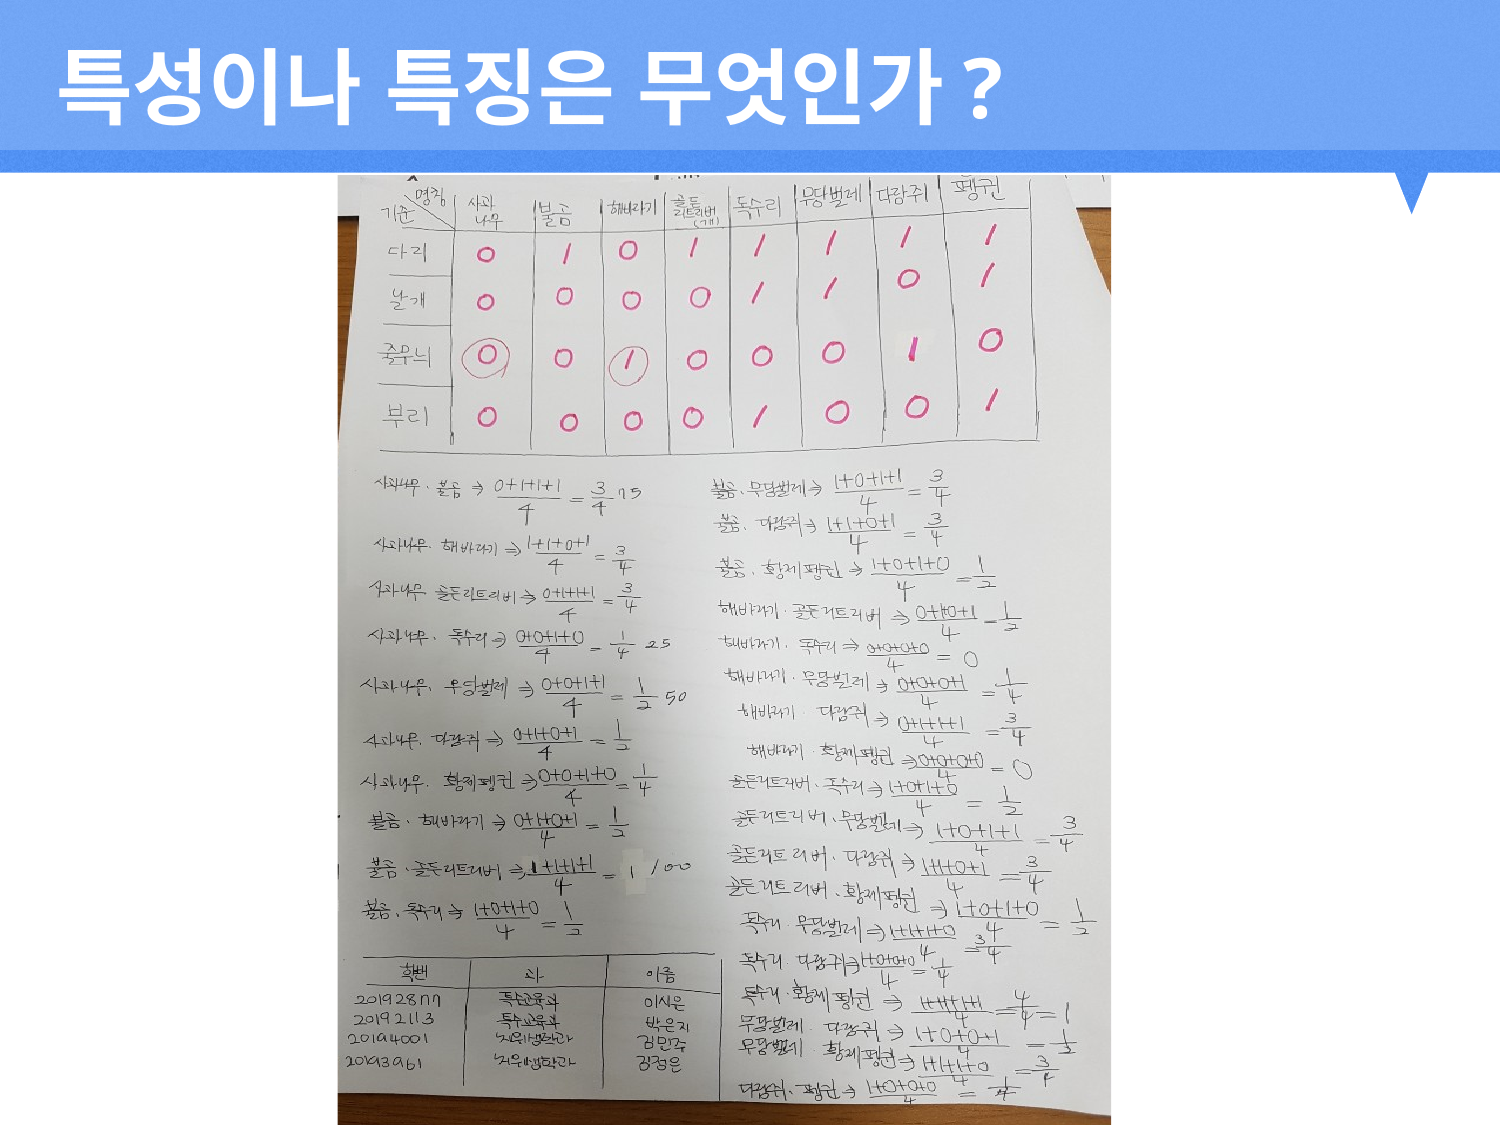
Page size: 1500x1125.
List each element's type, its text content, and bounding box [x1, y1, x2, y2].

picture [0, 150, 1500, 213]
text_box 2011 [0, 0, 1500, 150]
picture [337, 175, 1112, 1125]
text_box 특성이나 특징은 무엇인가? [41, 47, 1459, 119]
